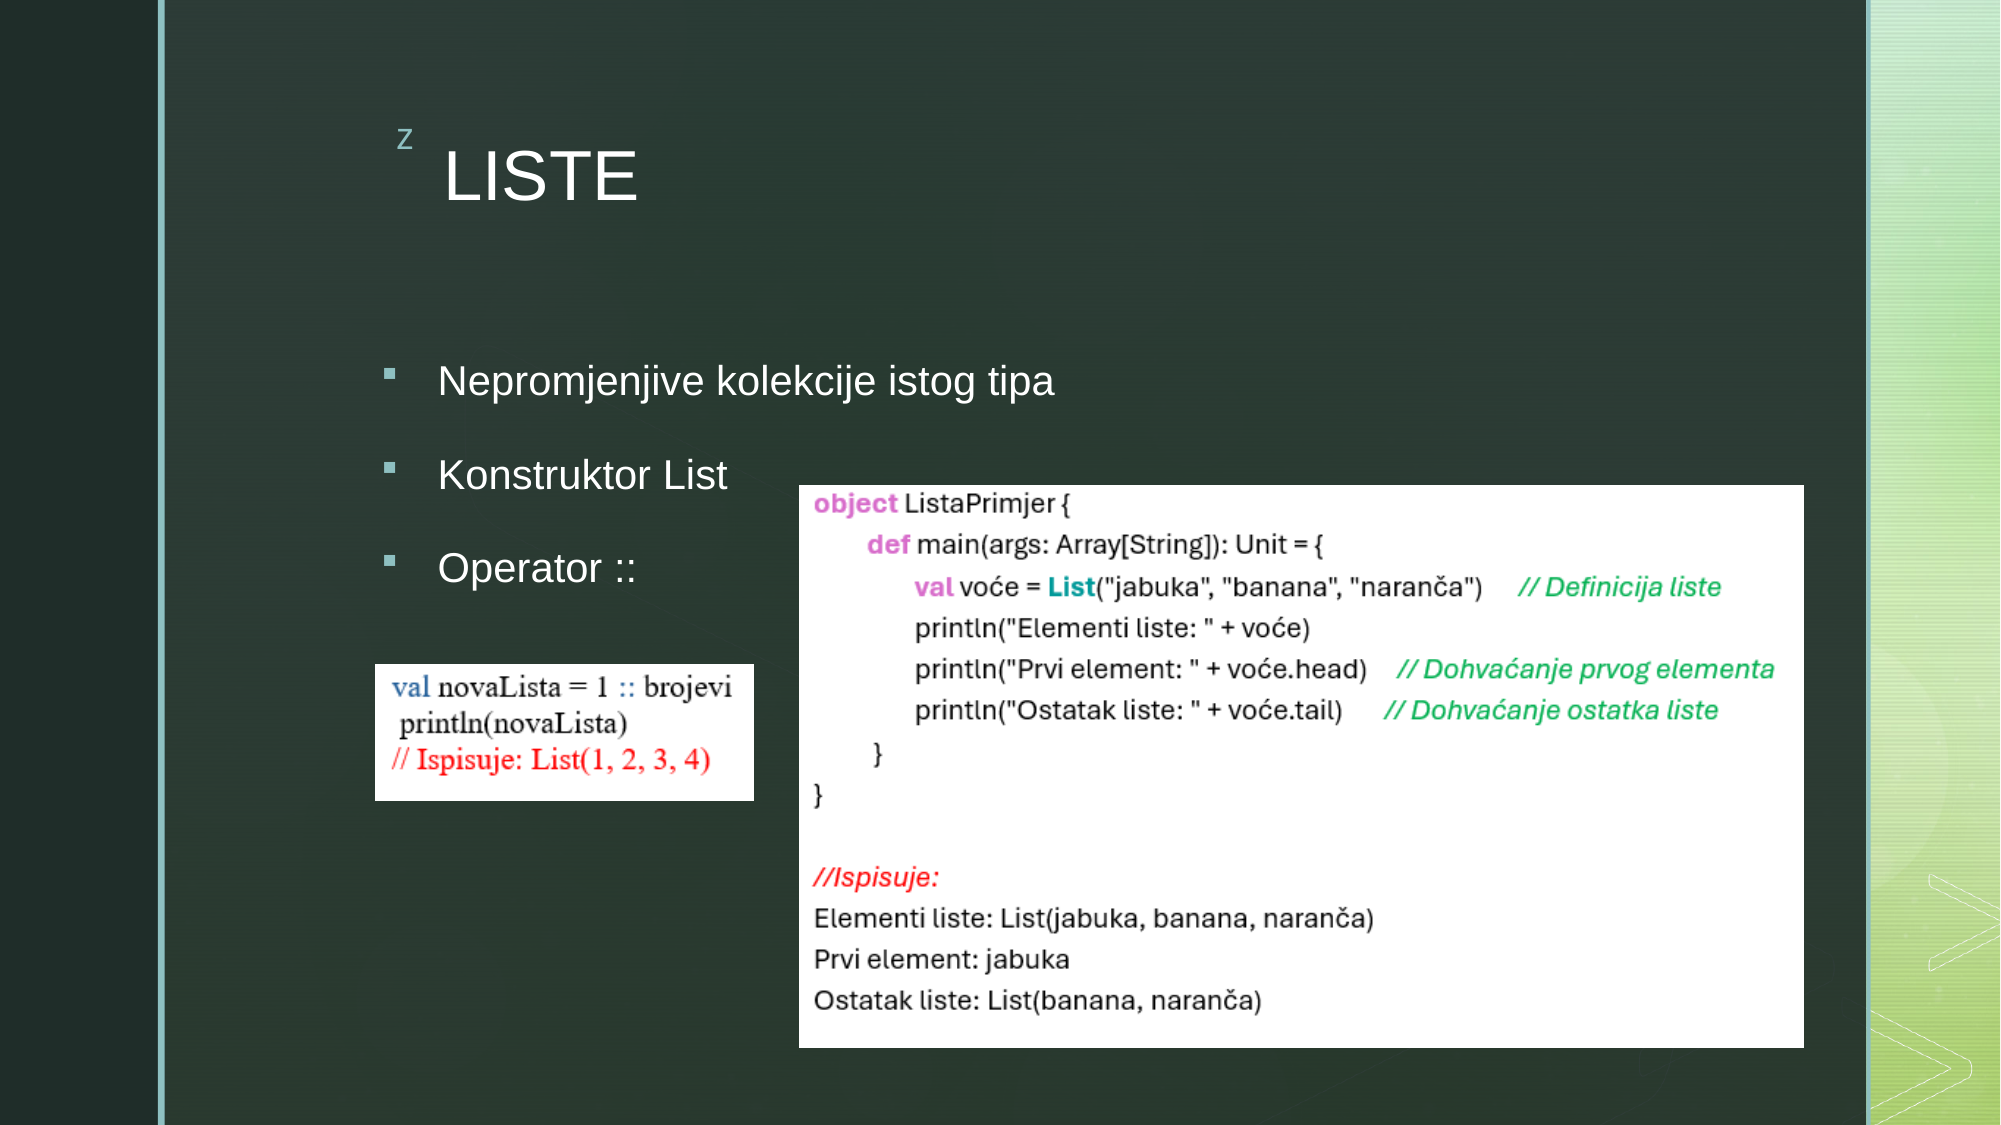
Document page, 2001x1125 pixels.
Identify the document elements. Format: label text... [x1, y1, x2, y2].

picture [374, 664, 754, 801]
list Nepromjenjive kolekcije istog tipa Konstruktor List Operator :: [366, 336, 1141, 993]
picture [1871, 0, 2001, 1125]
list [799, 485, 1804, 1049]
title LISTE [428, 132, 1733, 310]
